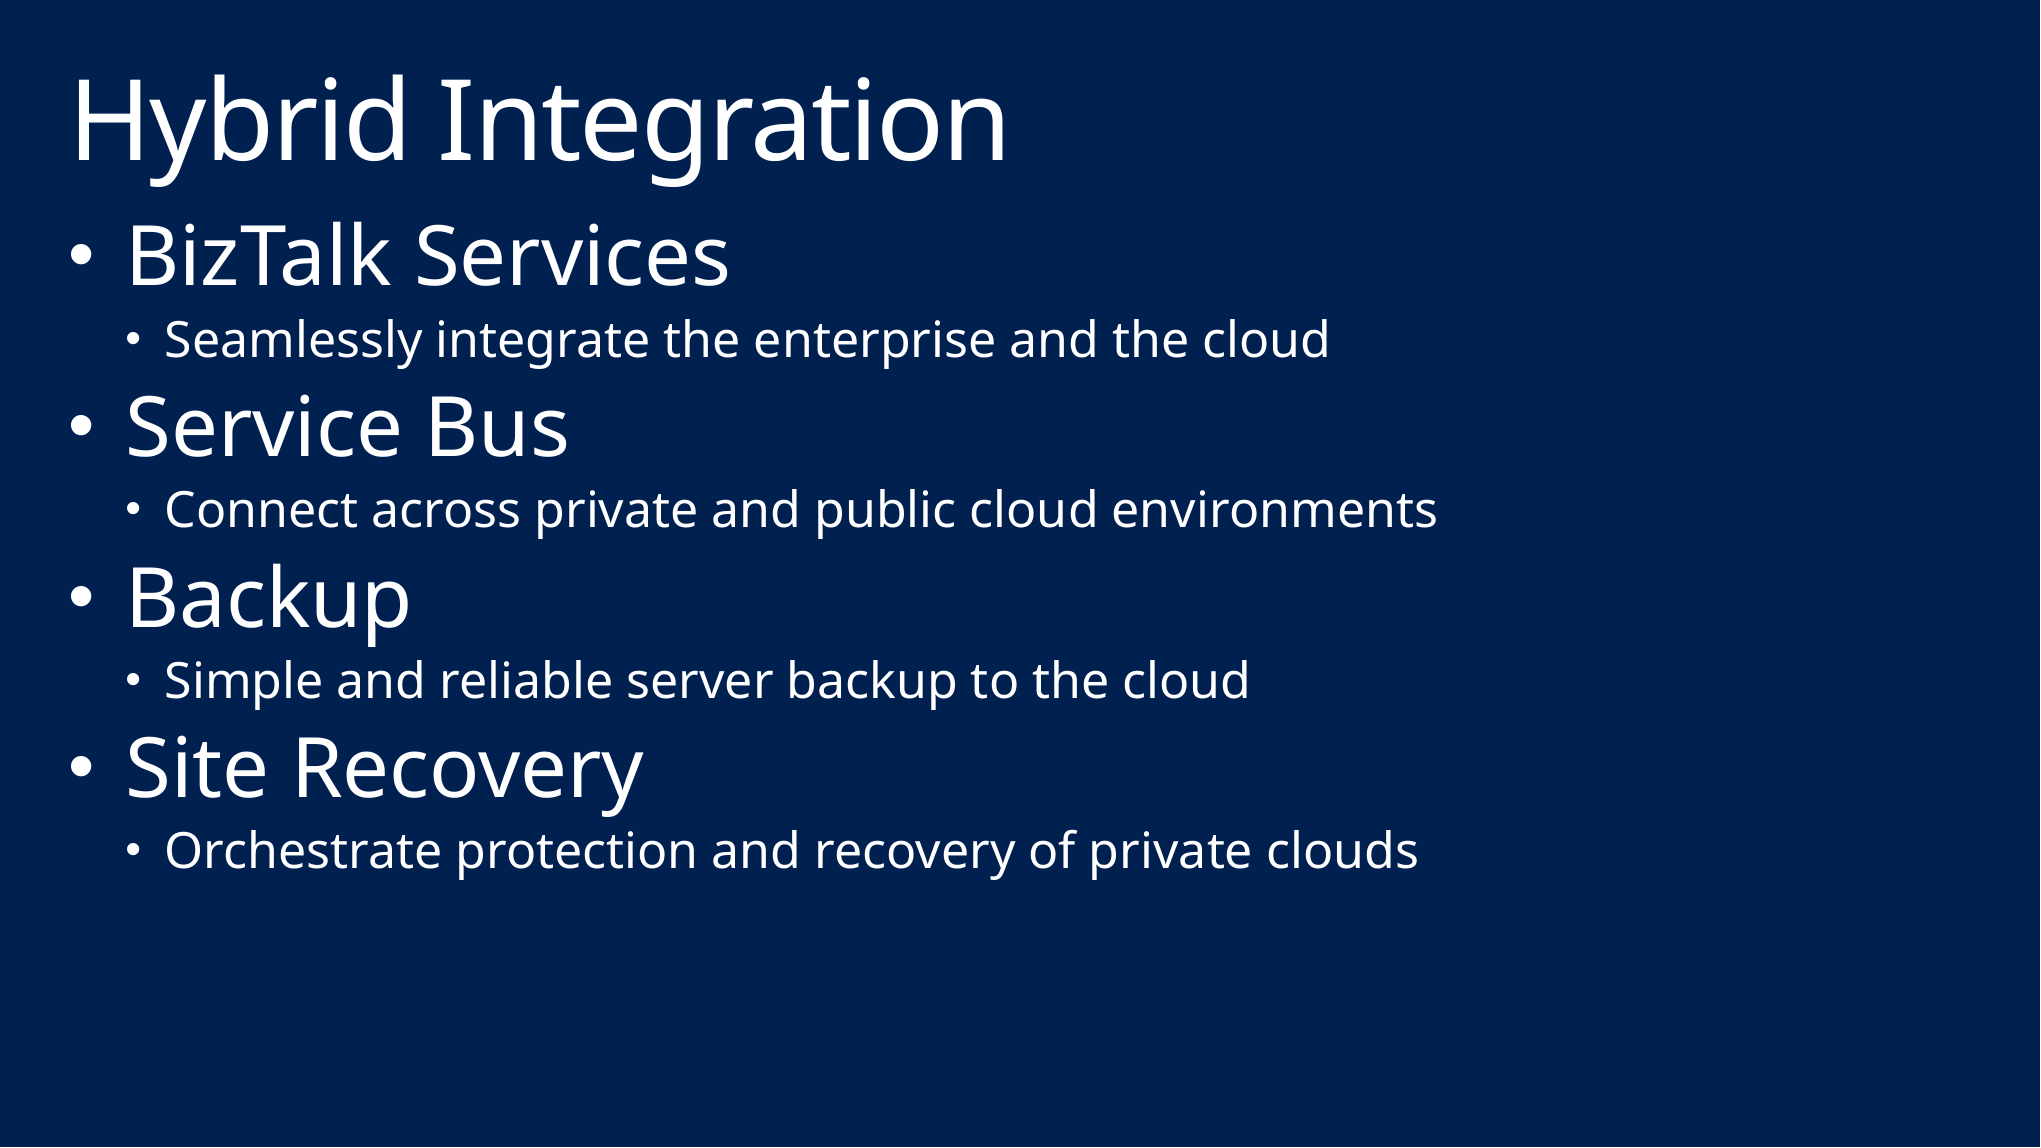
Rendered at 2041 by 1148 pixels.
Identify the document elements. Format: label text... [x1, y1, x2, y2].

title Hybrid Integration [45, 48, 1996, 199]
list BizTalk Services Seamlessly integrate the enterprise and the cloud Service Bus Connect across private and public cloud environments Backup Simple and reliable server backup to the cloud Site Recovery Orchestrate protection and recovery of private clouds [45, 199, 1996, 920]
